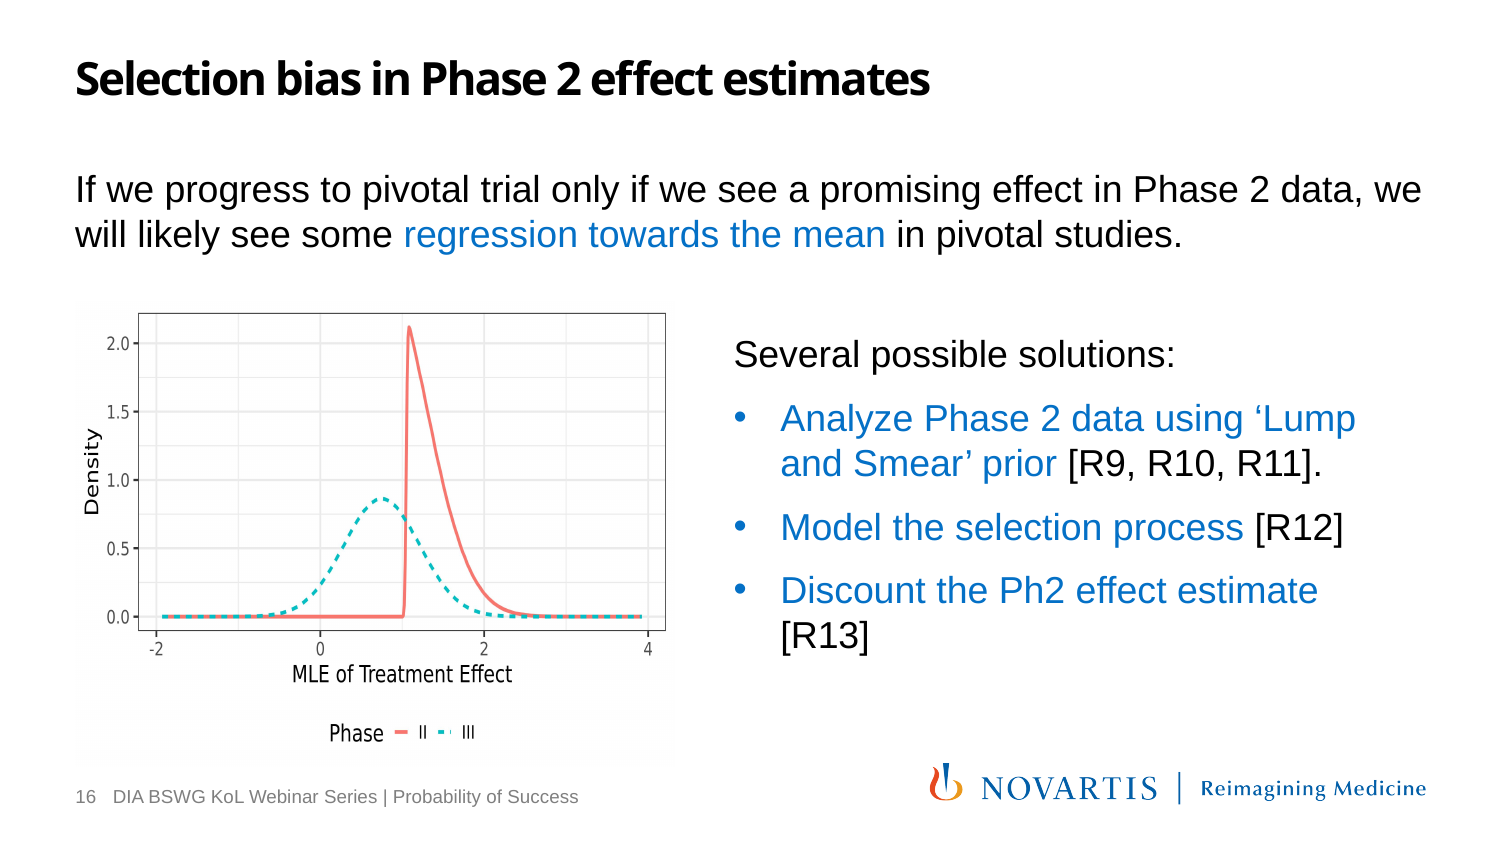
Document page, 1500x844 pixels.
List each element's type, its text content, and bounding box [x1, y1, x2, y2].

text_box Several possible solutions: Analyze Phase 2 data using ‘Lump and Smear’ prior [R9, R10, R11]. Model the selection process [R12] Discount the Ph2 effect estimate [R13] [718, 322, 1425, 664]
slide_number 16 [75, 784, 112, 822]
picture [74, 301, 676, 768]
list If we progress to pivotal trial only if we see a promising effect in Phase 2 data, we will likely see some regression towards the mean in pivotal studies. [75, 165, 1425, 250]
picture [886, 733, 1469, 843]
footer DIA BSWG KoL Webinar Series | Probability of Success [112, 784, 735, 822]
title Selection bias in Phase 2 effect estimates [75, 56, 1425, 165]
